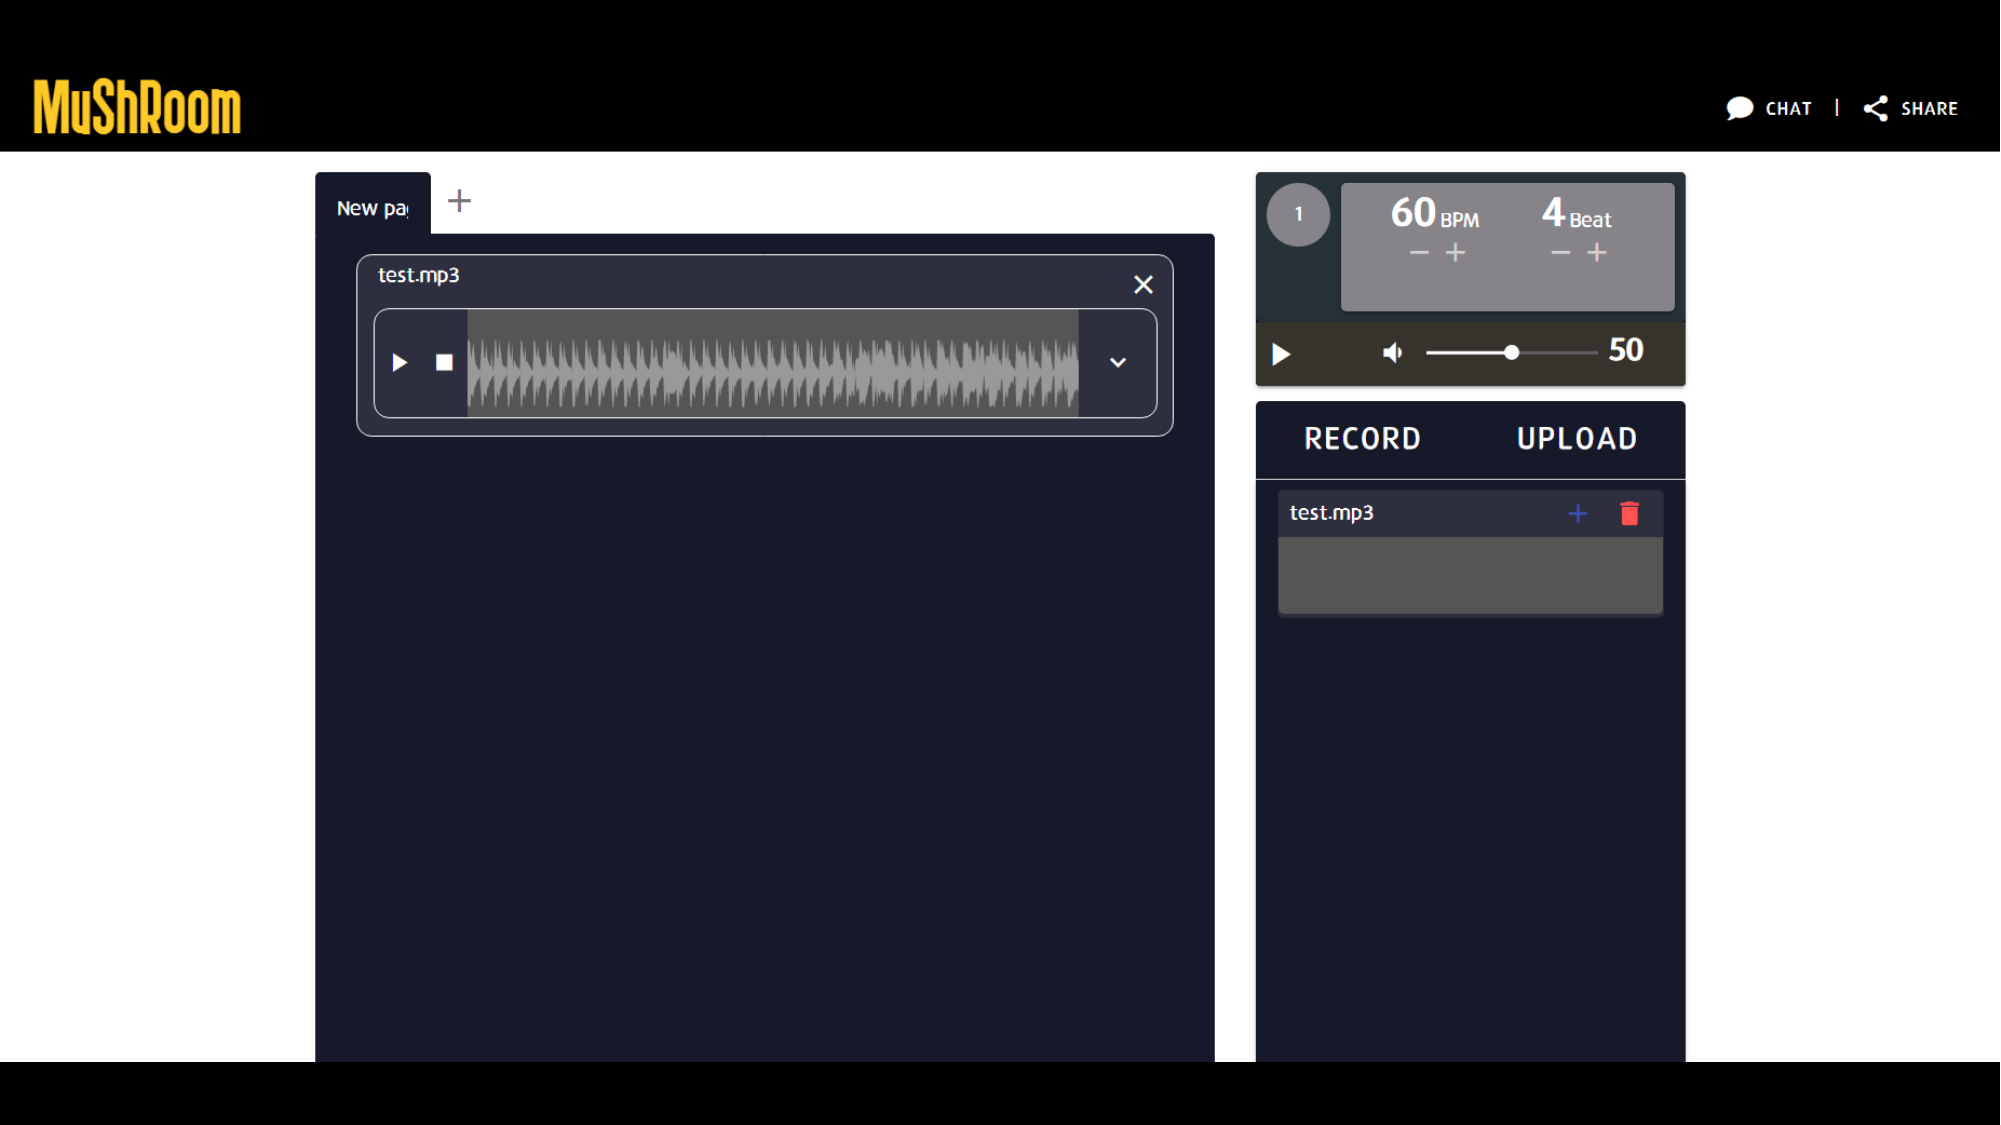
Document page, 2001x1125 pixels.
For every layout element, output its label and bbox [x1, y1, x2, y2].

picture [0, 62, 2000, 1062]
